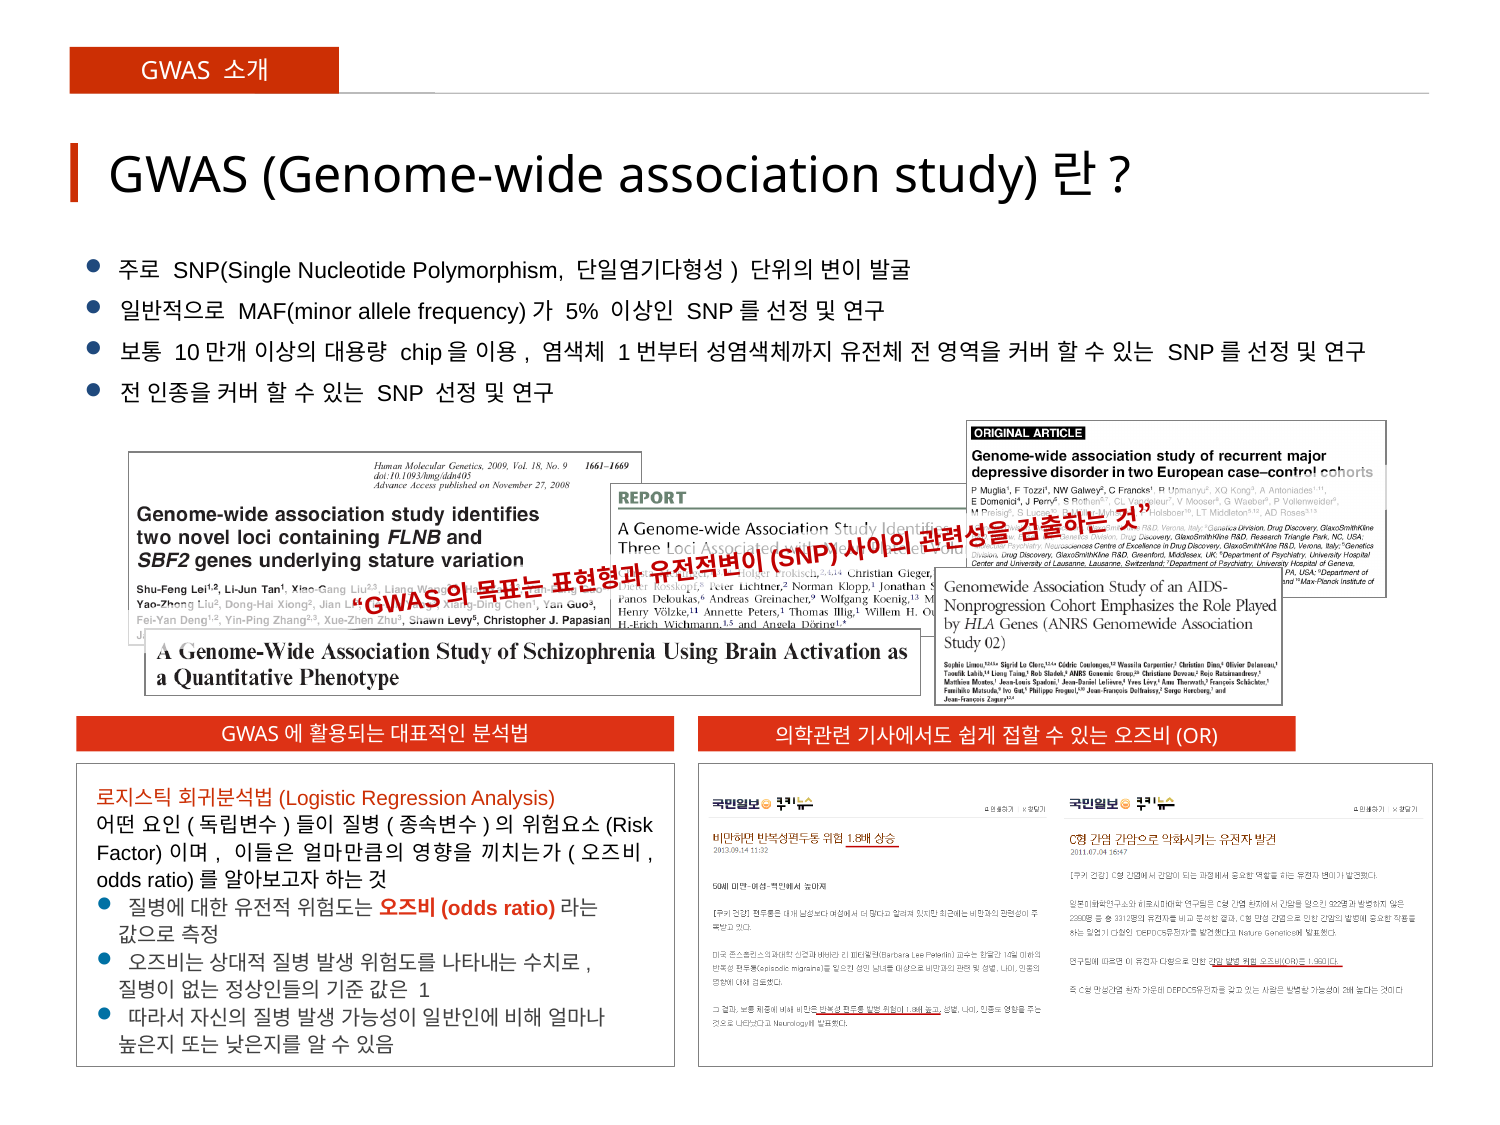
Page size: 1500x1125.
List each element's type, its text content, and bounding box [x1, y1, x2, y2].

text_box 주로 SNP(Single Nucleotide Polymorphism, 단일염기다형성) 단위의 변이 발굴 일반적으로 MAF(minor allele frequency)가 5% 이상인 SNP를 선정 및 연구 보통 10만개 이상의 대용량 chip을 이용, 염색체 1번부터 성염색체까지 유전체 전 영역을 커버 할 수 있는 SNP를 선정 및 연구 전 인종을 커버 할 수 있는 SNP 선정 및 연구 [70, 234, 1454, 414]
text_box GWAS 소개 [70, 46, 340, 92]
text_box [93, 421, 1412, 705]
title GWAS (Genome-wide association study)란? [93, 143, 1425, 202]
text_box [74, 761, 676, 1068]
text_box 의학관련 기사에서도 쉽게 접할 수 있는 오즈비(OR) [698, 715, 1296, 756]
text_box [708, 792, 1424, 1036]
text_box [696, 761, 1435, 1068]
text_box GWAS에 활용되는 대표적인 분석법 [76, 713, 675, 754]
